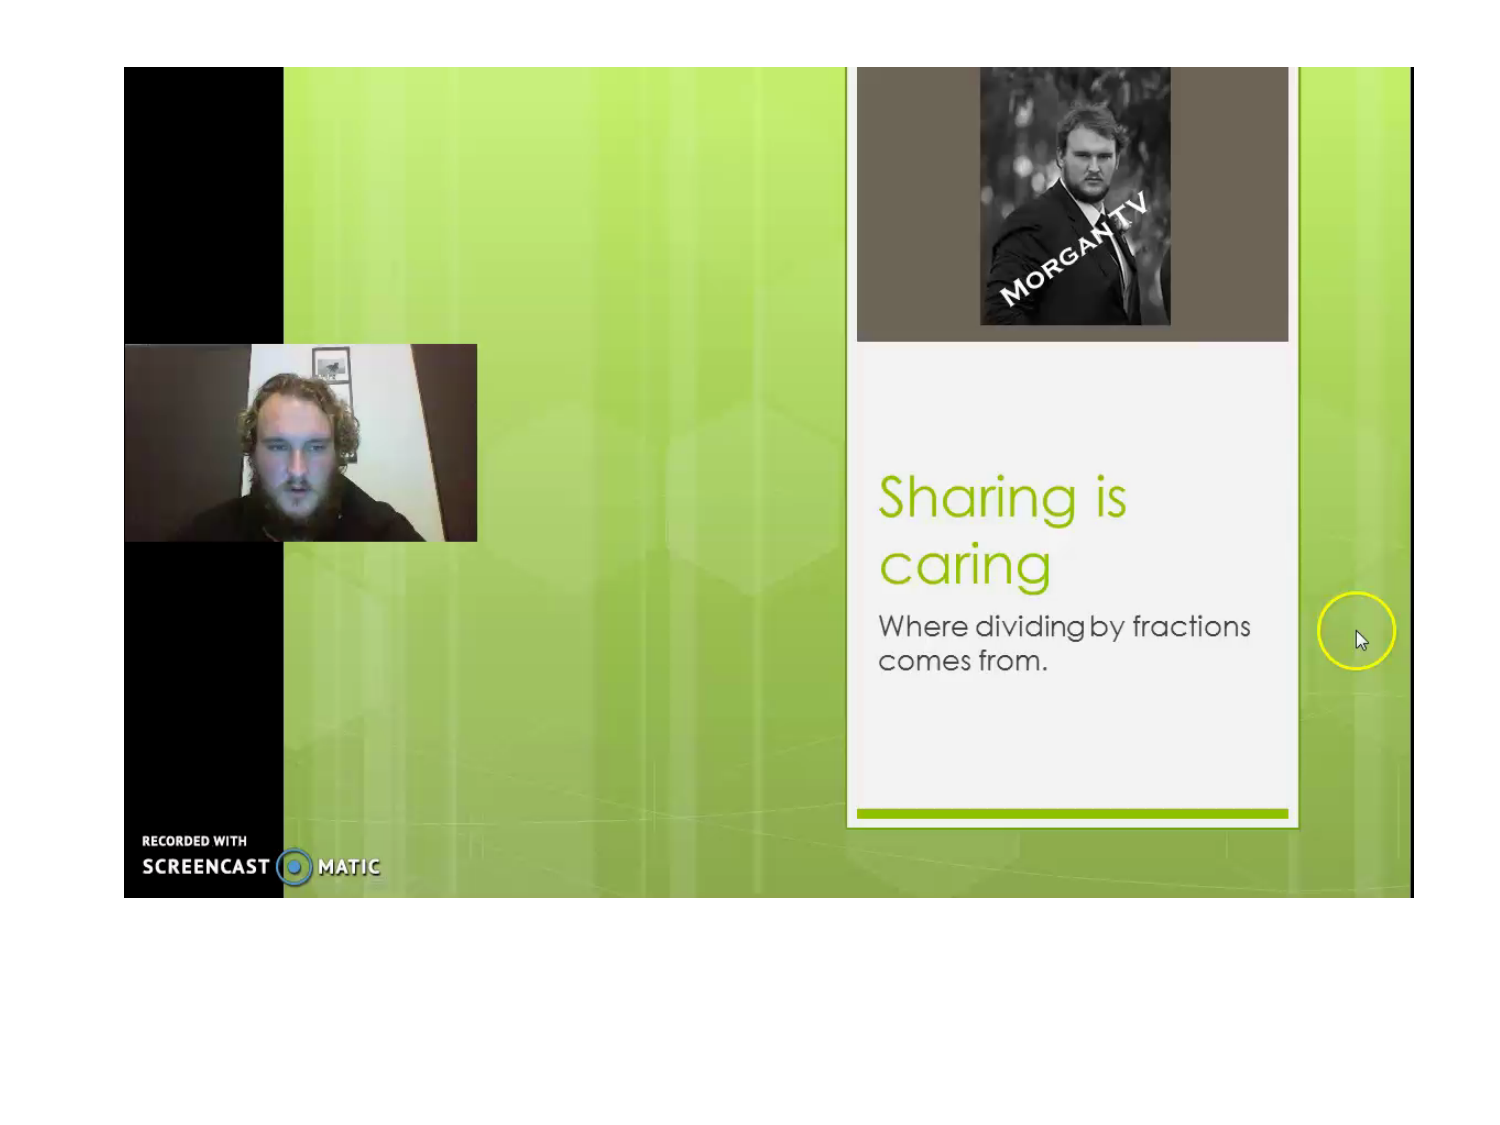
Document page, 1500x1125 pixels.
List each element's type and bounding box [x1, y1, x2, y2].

list [123, 66, 1415, 899]
